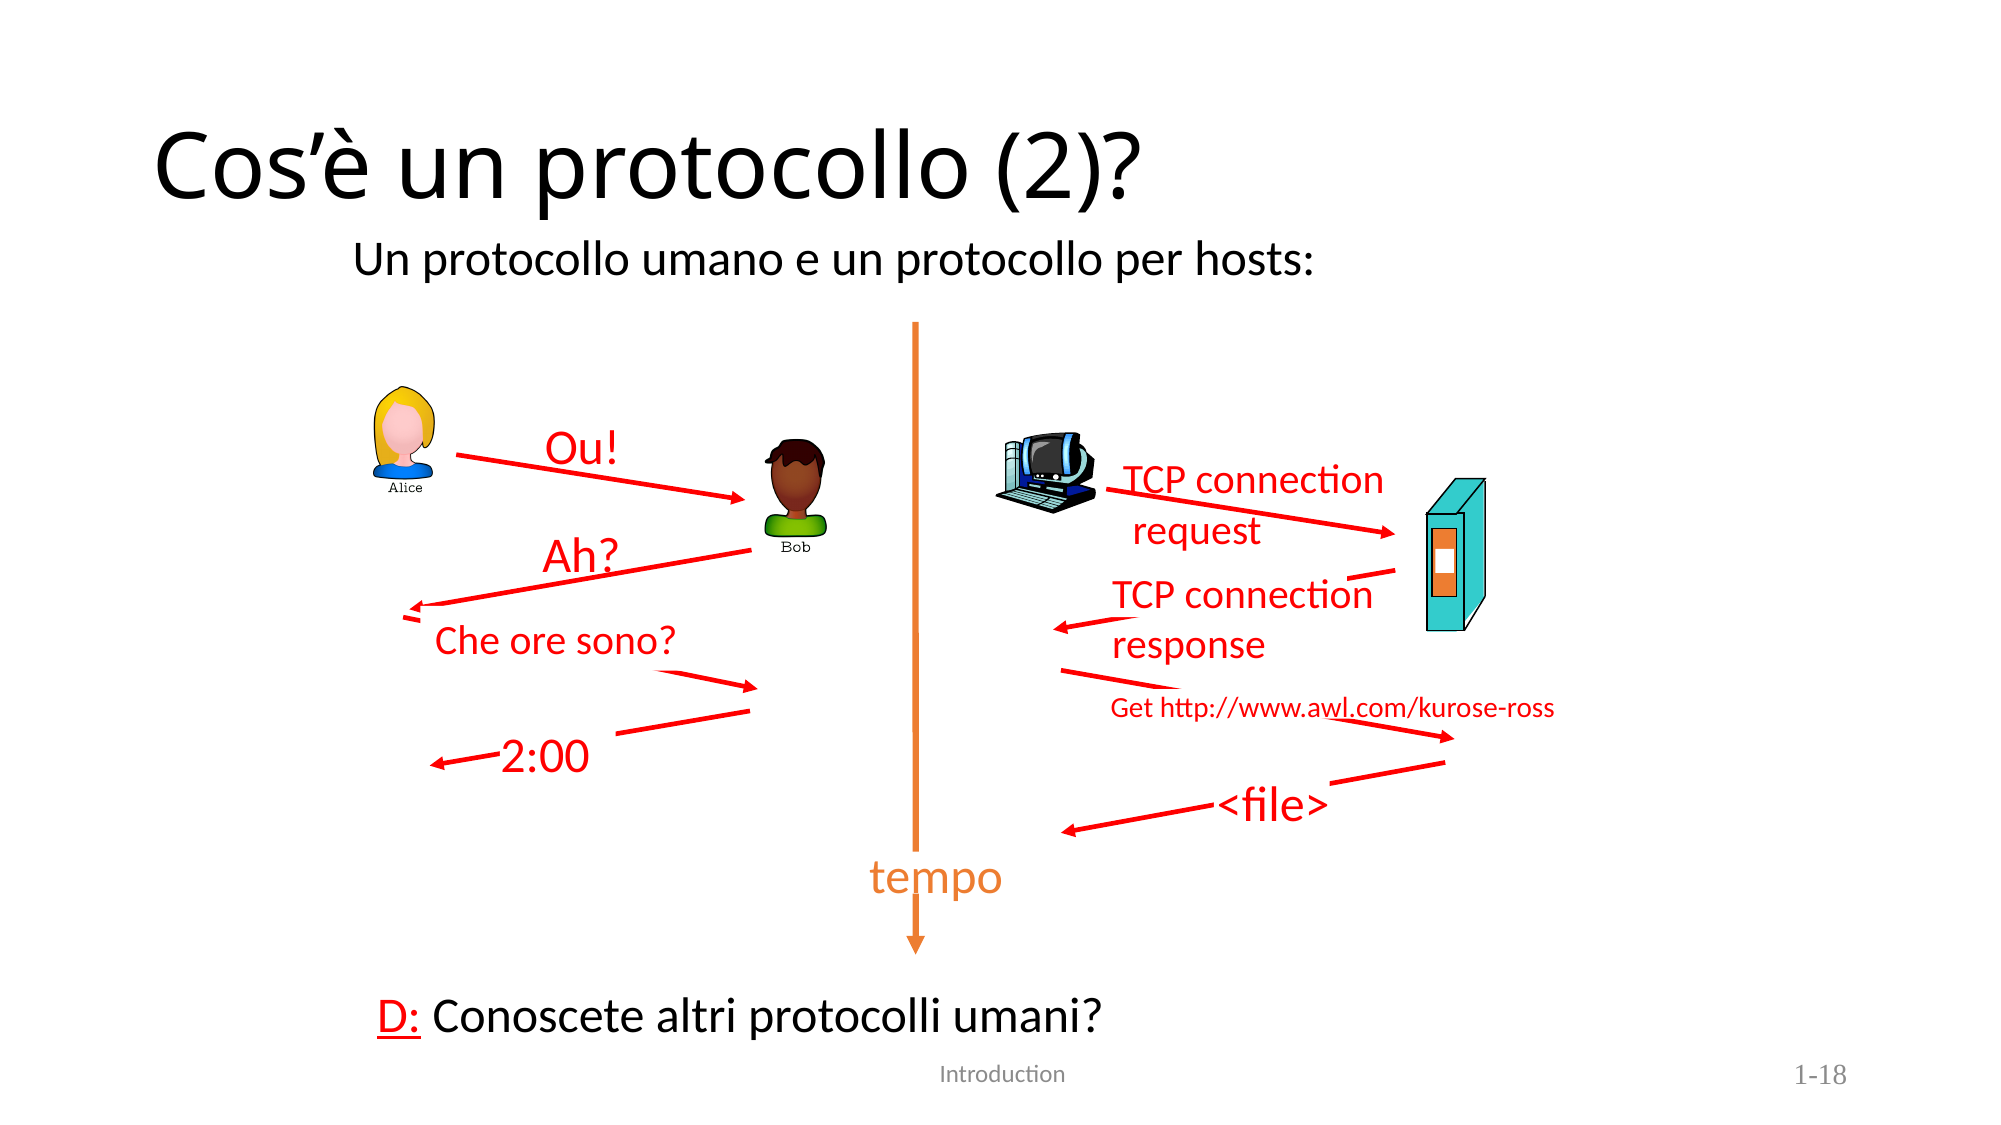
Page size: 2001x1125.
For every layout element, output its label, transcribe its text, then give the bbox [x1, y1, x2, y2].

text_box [403, 605, 758, 708]
title Cos’è un protocollo (2)? [137, 59, 1863, 278]
text_box [909, 912, 922, 955]
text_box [853, 835, 1019, 912]
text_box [429, 710, 750, 792]
picture [370, 385, 436, 495]
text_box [1426, 478, 1486, 632]
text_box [1106, 445, 1402, 562]
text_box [995, 431, 1098, 514]
footer Introduction [662, 1042, 1338, 1103]
picture [760, 437, 832, 556]
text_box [1060, 670, 1719, 739]
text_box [456, 407, 746, 500]
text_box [1053, 559, 1396, 676]
list Un protocollo umano e un protocollo per hosts: [337, 224, 1675, 338]
text_box D: Conoscete altri protocolli umani? [362, 974, 1251, 1063]
slide_number 1-18 [1412, 1042, 1863, 1103]
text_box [1060, 762, 1446, 839]
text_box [409, 515, 752, 605]
